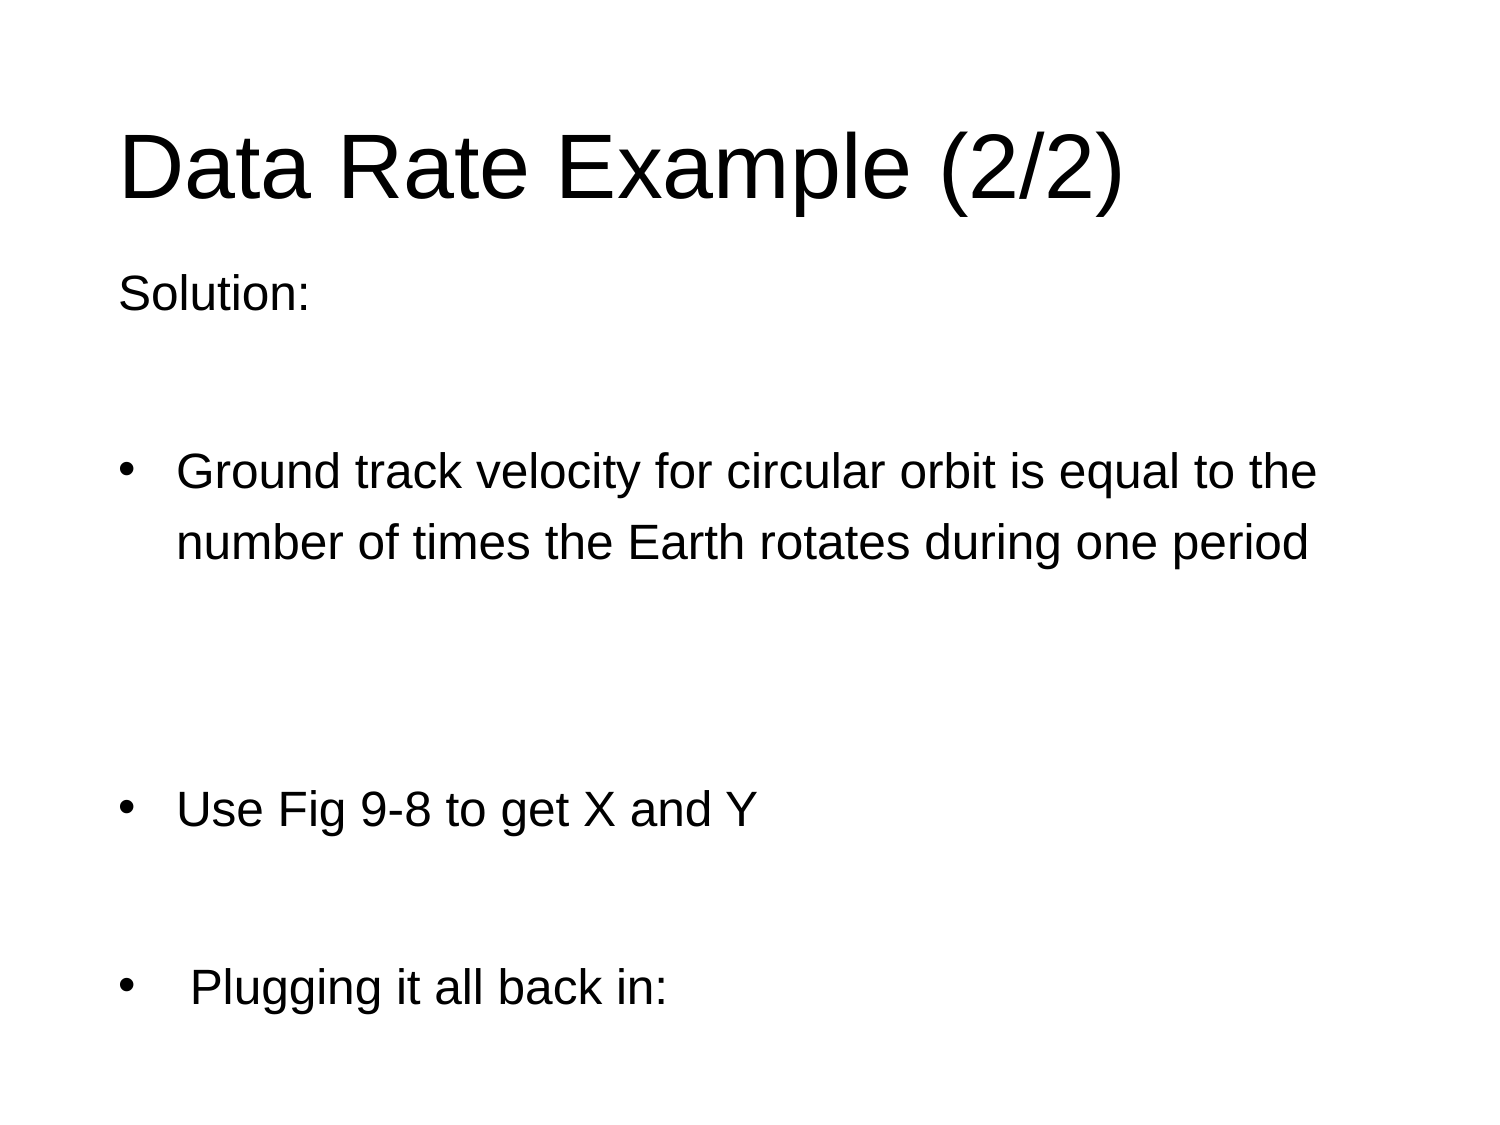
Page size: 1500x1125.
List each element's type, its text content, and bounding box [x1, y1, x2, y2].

title Data Rate Example (2/2) [103, 59, 1397, 278]
